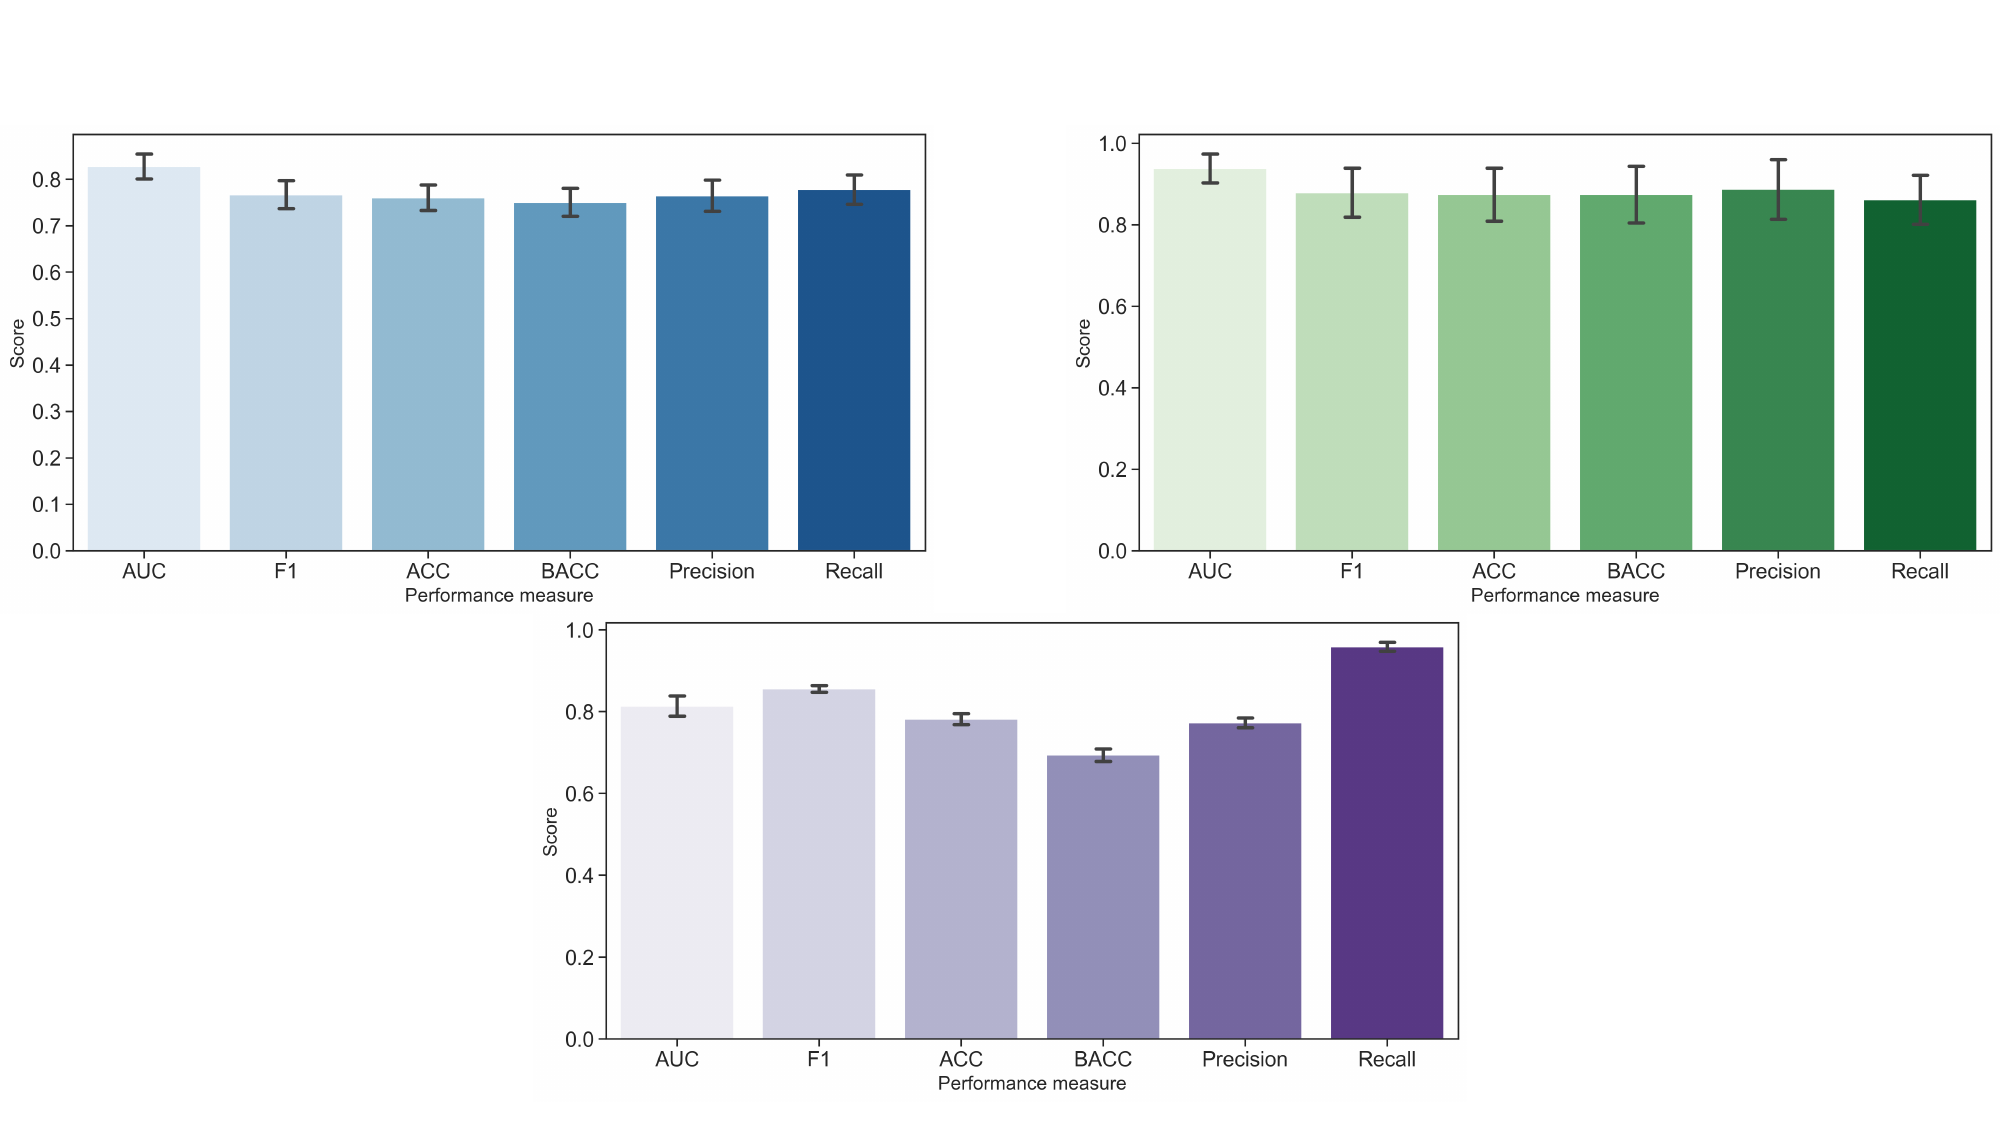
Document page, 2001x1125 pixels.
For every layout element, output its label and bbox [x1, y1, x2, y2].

picture [0, 125, 2000, 1102]
